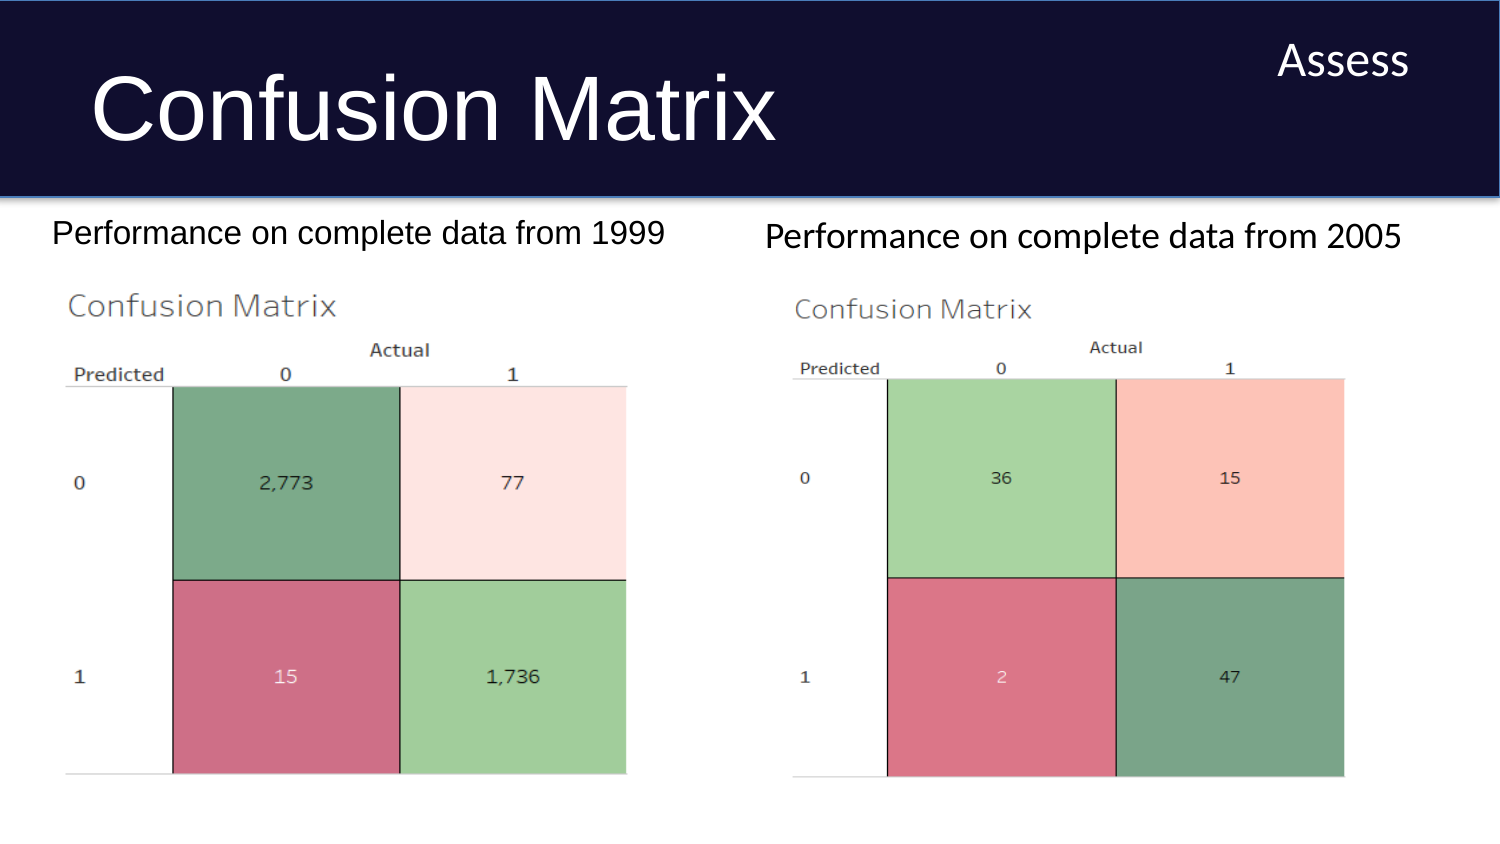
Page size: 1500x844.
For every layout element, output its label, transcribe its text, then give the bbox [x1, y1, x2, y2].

picture [55, 280, 682, 821]
text_box Assess [1250, 18, 1436, 95]
list Performance on complete data from 1999 [36, 203, 700, 761]
text_box Performance on complete data from 2005 [750, 203, 1443, 265]
picture [788, 288, 1376, 809]
title Confusion Matrix [75, 33, 1425, 175]
